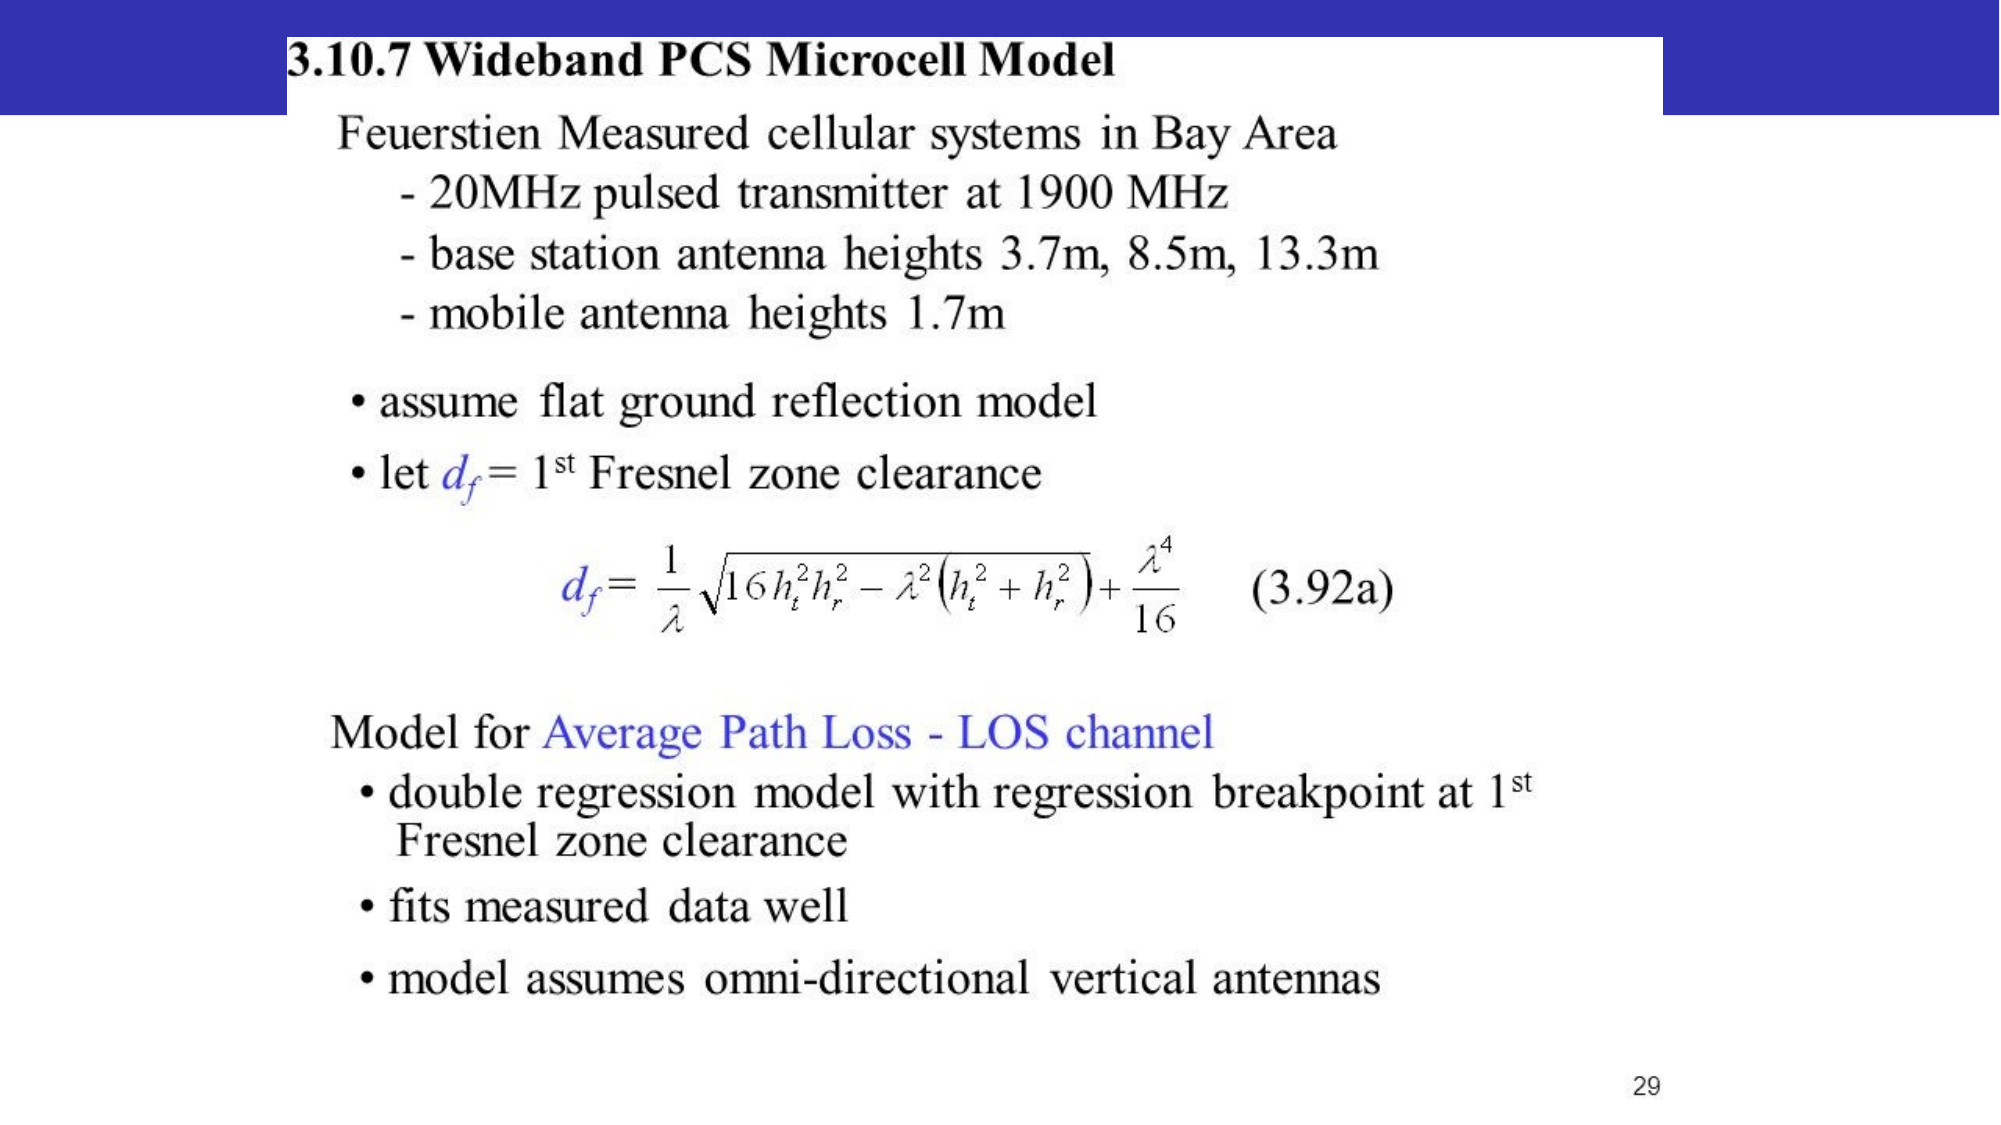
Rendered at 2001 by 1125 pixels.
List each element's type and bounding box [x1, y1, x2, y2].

picture [287, 37, 1663, 1101]
